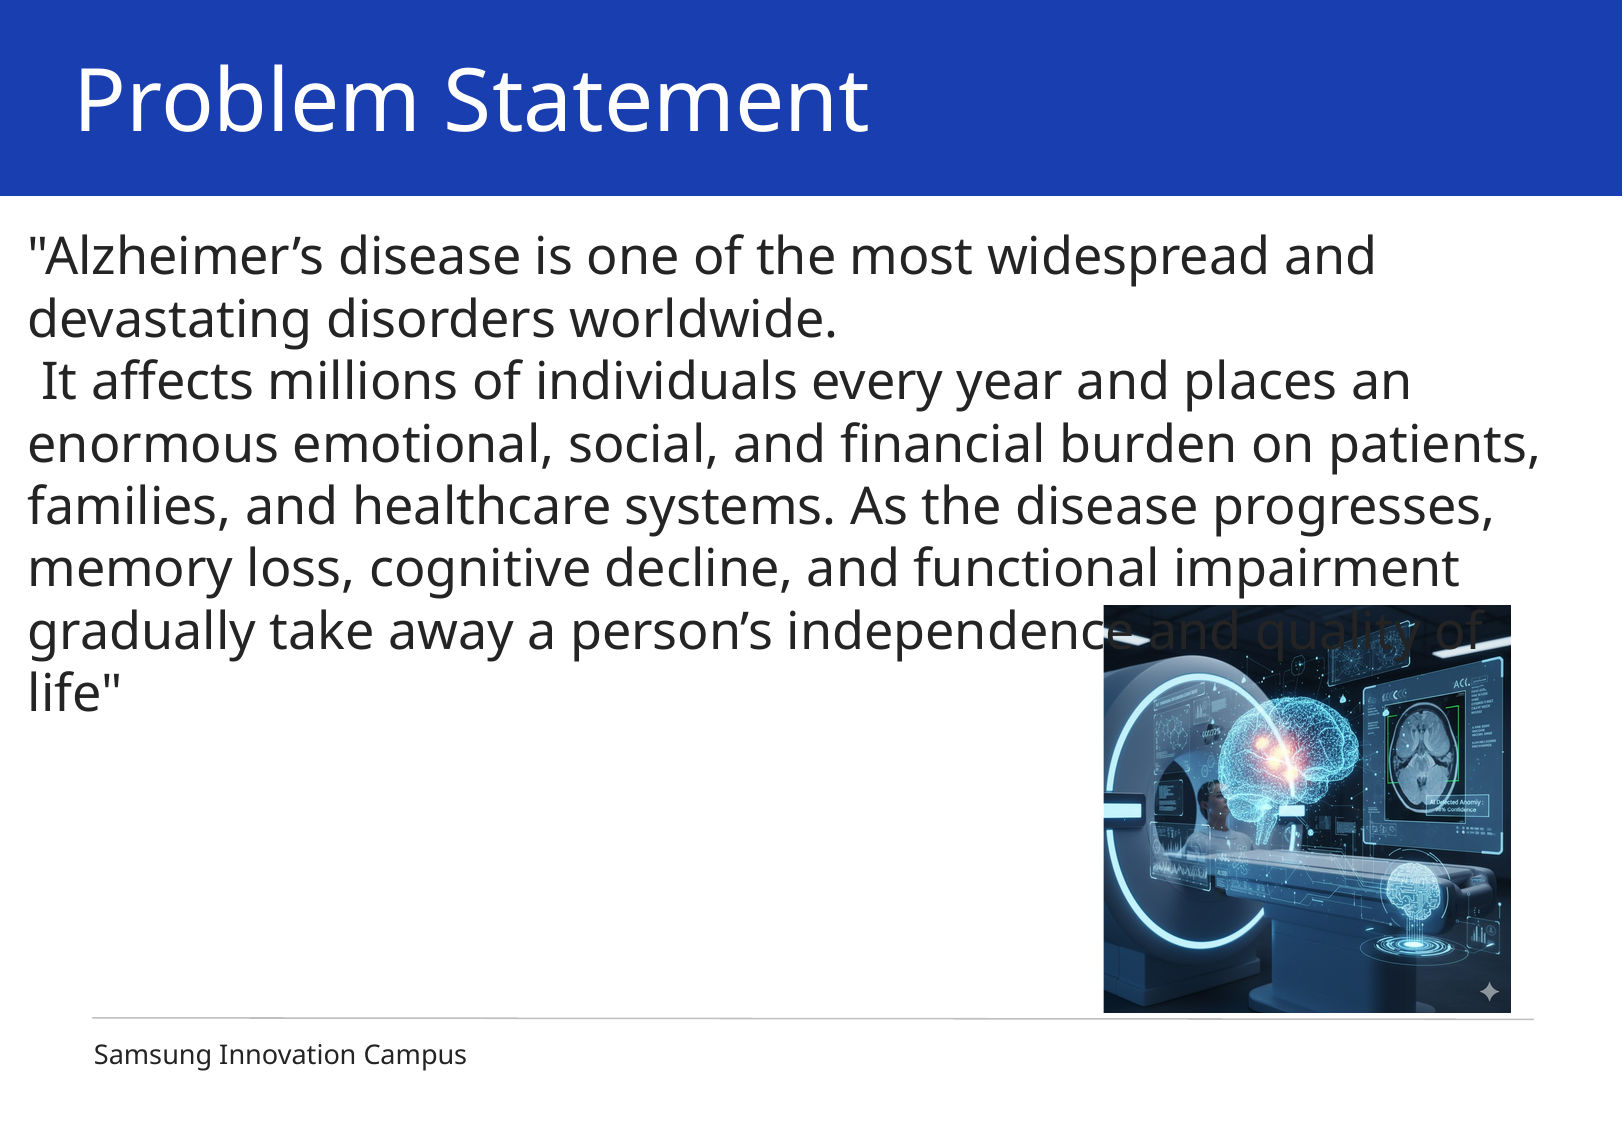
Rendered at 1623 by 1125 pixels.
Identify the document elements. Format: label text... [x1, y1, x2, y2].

text_box "Alzheimer’s disease is one of the most widespread and devastating disorders worldwide. It affects millions of individuals every year and places an enormous emotional, social, and financial burden on patients, families, and healthcare systems. As the disease progresses, memory loss, cognitive decline, and functional impairment gradually take away a person’s independence and quality of life" [27, 222, 1588, 723]
text_box [1103, 723, 1511, 1013]
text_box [0, 0, 1623, 197]
text_box Samsung Innovation Campus [93, 1037, 568, 1071]
